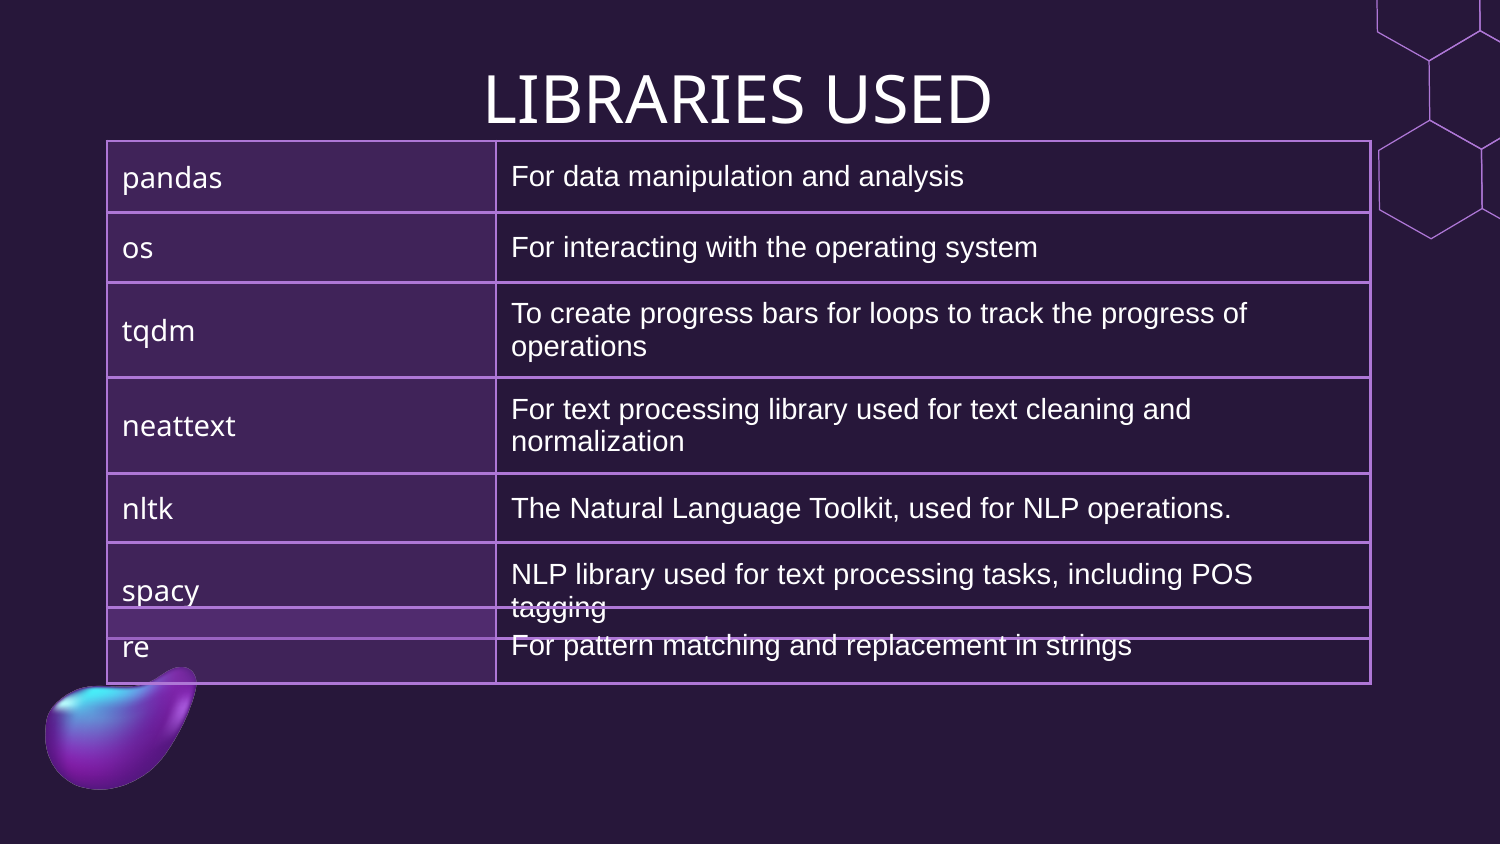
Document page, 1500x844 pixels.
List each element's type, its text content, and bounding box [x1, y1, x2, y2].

table_cell For interacting with the operating system [497, 214, 1369, 281]
table_header For data manipulation and analysis [497, 142, 1369, 211]
title LIBRARIES USED [106, 41, 1371, 136]
table_header re [108, 609, 495, 682]
picture [27, 671, 226, 810]
table_cell The Natural Language Toolkit, used for NLP operations. [497, 475, 1369, 541]
table_header pandas [108, 142, 495, 211]
table_cell nltk [108, 475, 495, 541]
table_cell tqdm [108, 284, 495, 376]
table_cell To create progress bars for loops to track the progress of operations [497, 284, 1369, 376]
table_cell For text processing library used for text cleaning and normalization [497, 379, 1369, 472]
table_cell os [108, 214, 495, 281]
table_cell NLP library used for text processing tasks, including POS tagging [497, 544, 1369, 606]
table_cell spacy [108, 544, 495, 606]
table_cell neattext [108, 379, 495, 472]
table_header For pattern matching and replacement in strings [497, 609, 1369, 682]
